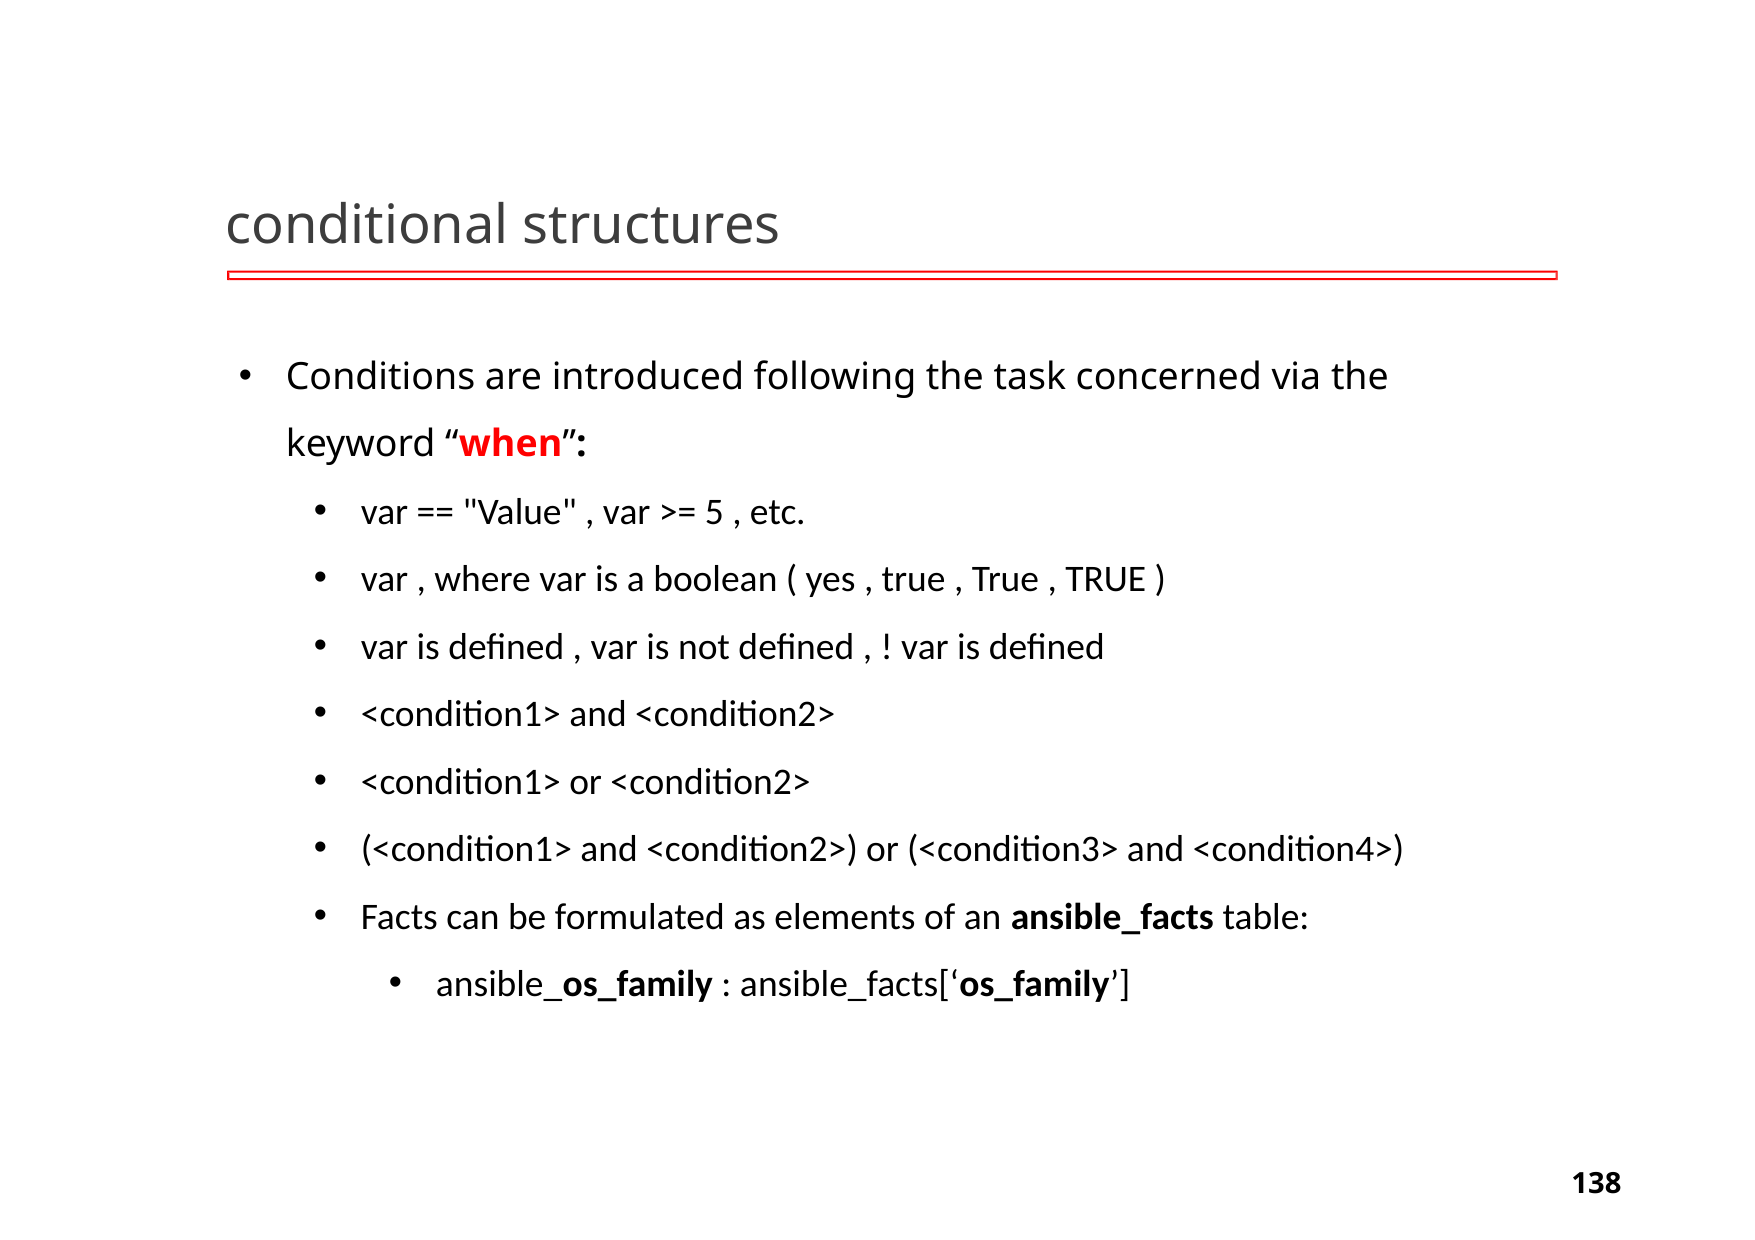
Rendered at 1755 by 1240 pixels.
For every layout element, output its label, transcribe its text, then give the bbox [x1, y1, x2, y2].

list Conditions are introduced following the task concerned via the keyword “when”: var == "Value" , var >= 5 , etc. var , where var is a boolean ( yes , true , True , TRUE ) var is defined , var is not defined , ! var is defined <condition1> and <condition2> <condition1> or <condition2> (<condition1> and <condition2>) or (<condition3> and <condition4>) Facts can be formulated as elements of an ansible_facts table: ansible_os_family : ansible_facts[‘os_family’] [238, 329, 1516, 1034]
title conditional structures [225, 179, 1559, 387]
slide_number ‹#› [1567, 1164, 1715, 1240]
